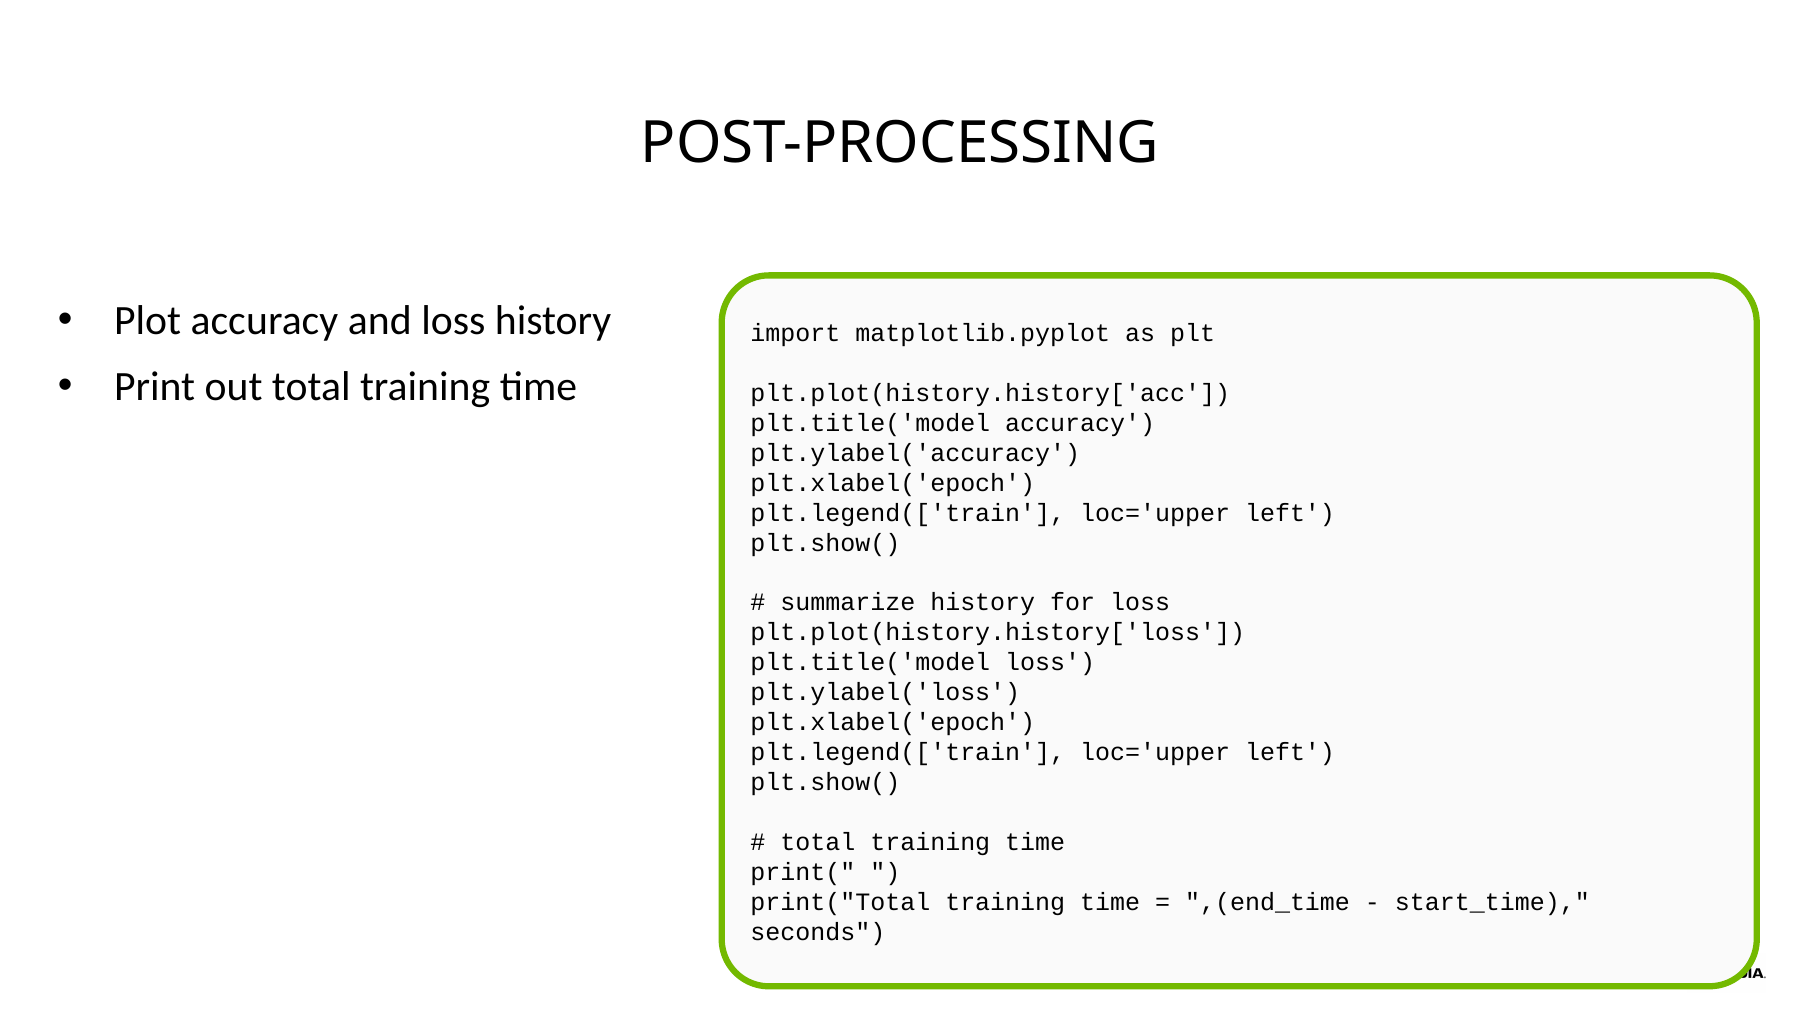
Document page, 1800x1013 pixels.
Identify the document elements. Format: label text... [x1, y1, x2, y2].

picture [1687, 953, 1766, 993]
title POST-PROCESSING [81, 85, 1719, 183]
text_box Plot accuracy and loss history Print out total training time [43, 291, 664, 969]
text_box import matplotlib.pyplot as plt plt.plot(history.history['acc']) plt.title('model accuracy') plt.ylabel('accuracy') plt.xlabel('epoch') plt.legend(['train'], loc='upper left') plt.show() # summarize history for loss plt.plot(history.history['loss']) plt.title('model loss') plt.ylabel('loss') plt.xlabel('epoch') plt.legend(['train'], loc='upper left') plt.show() # total training time print(" ") print("Total training time = ",(end_time - start_time)," seconds") [721, 275, 1757, 987]
